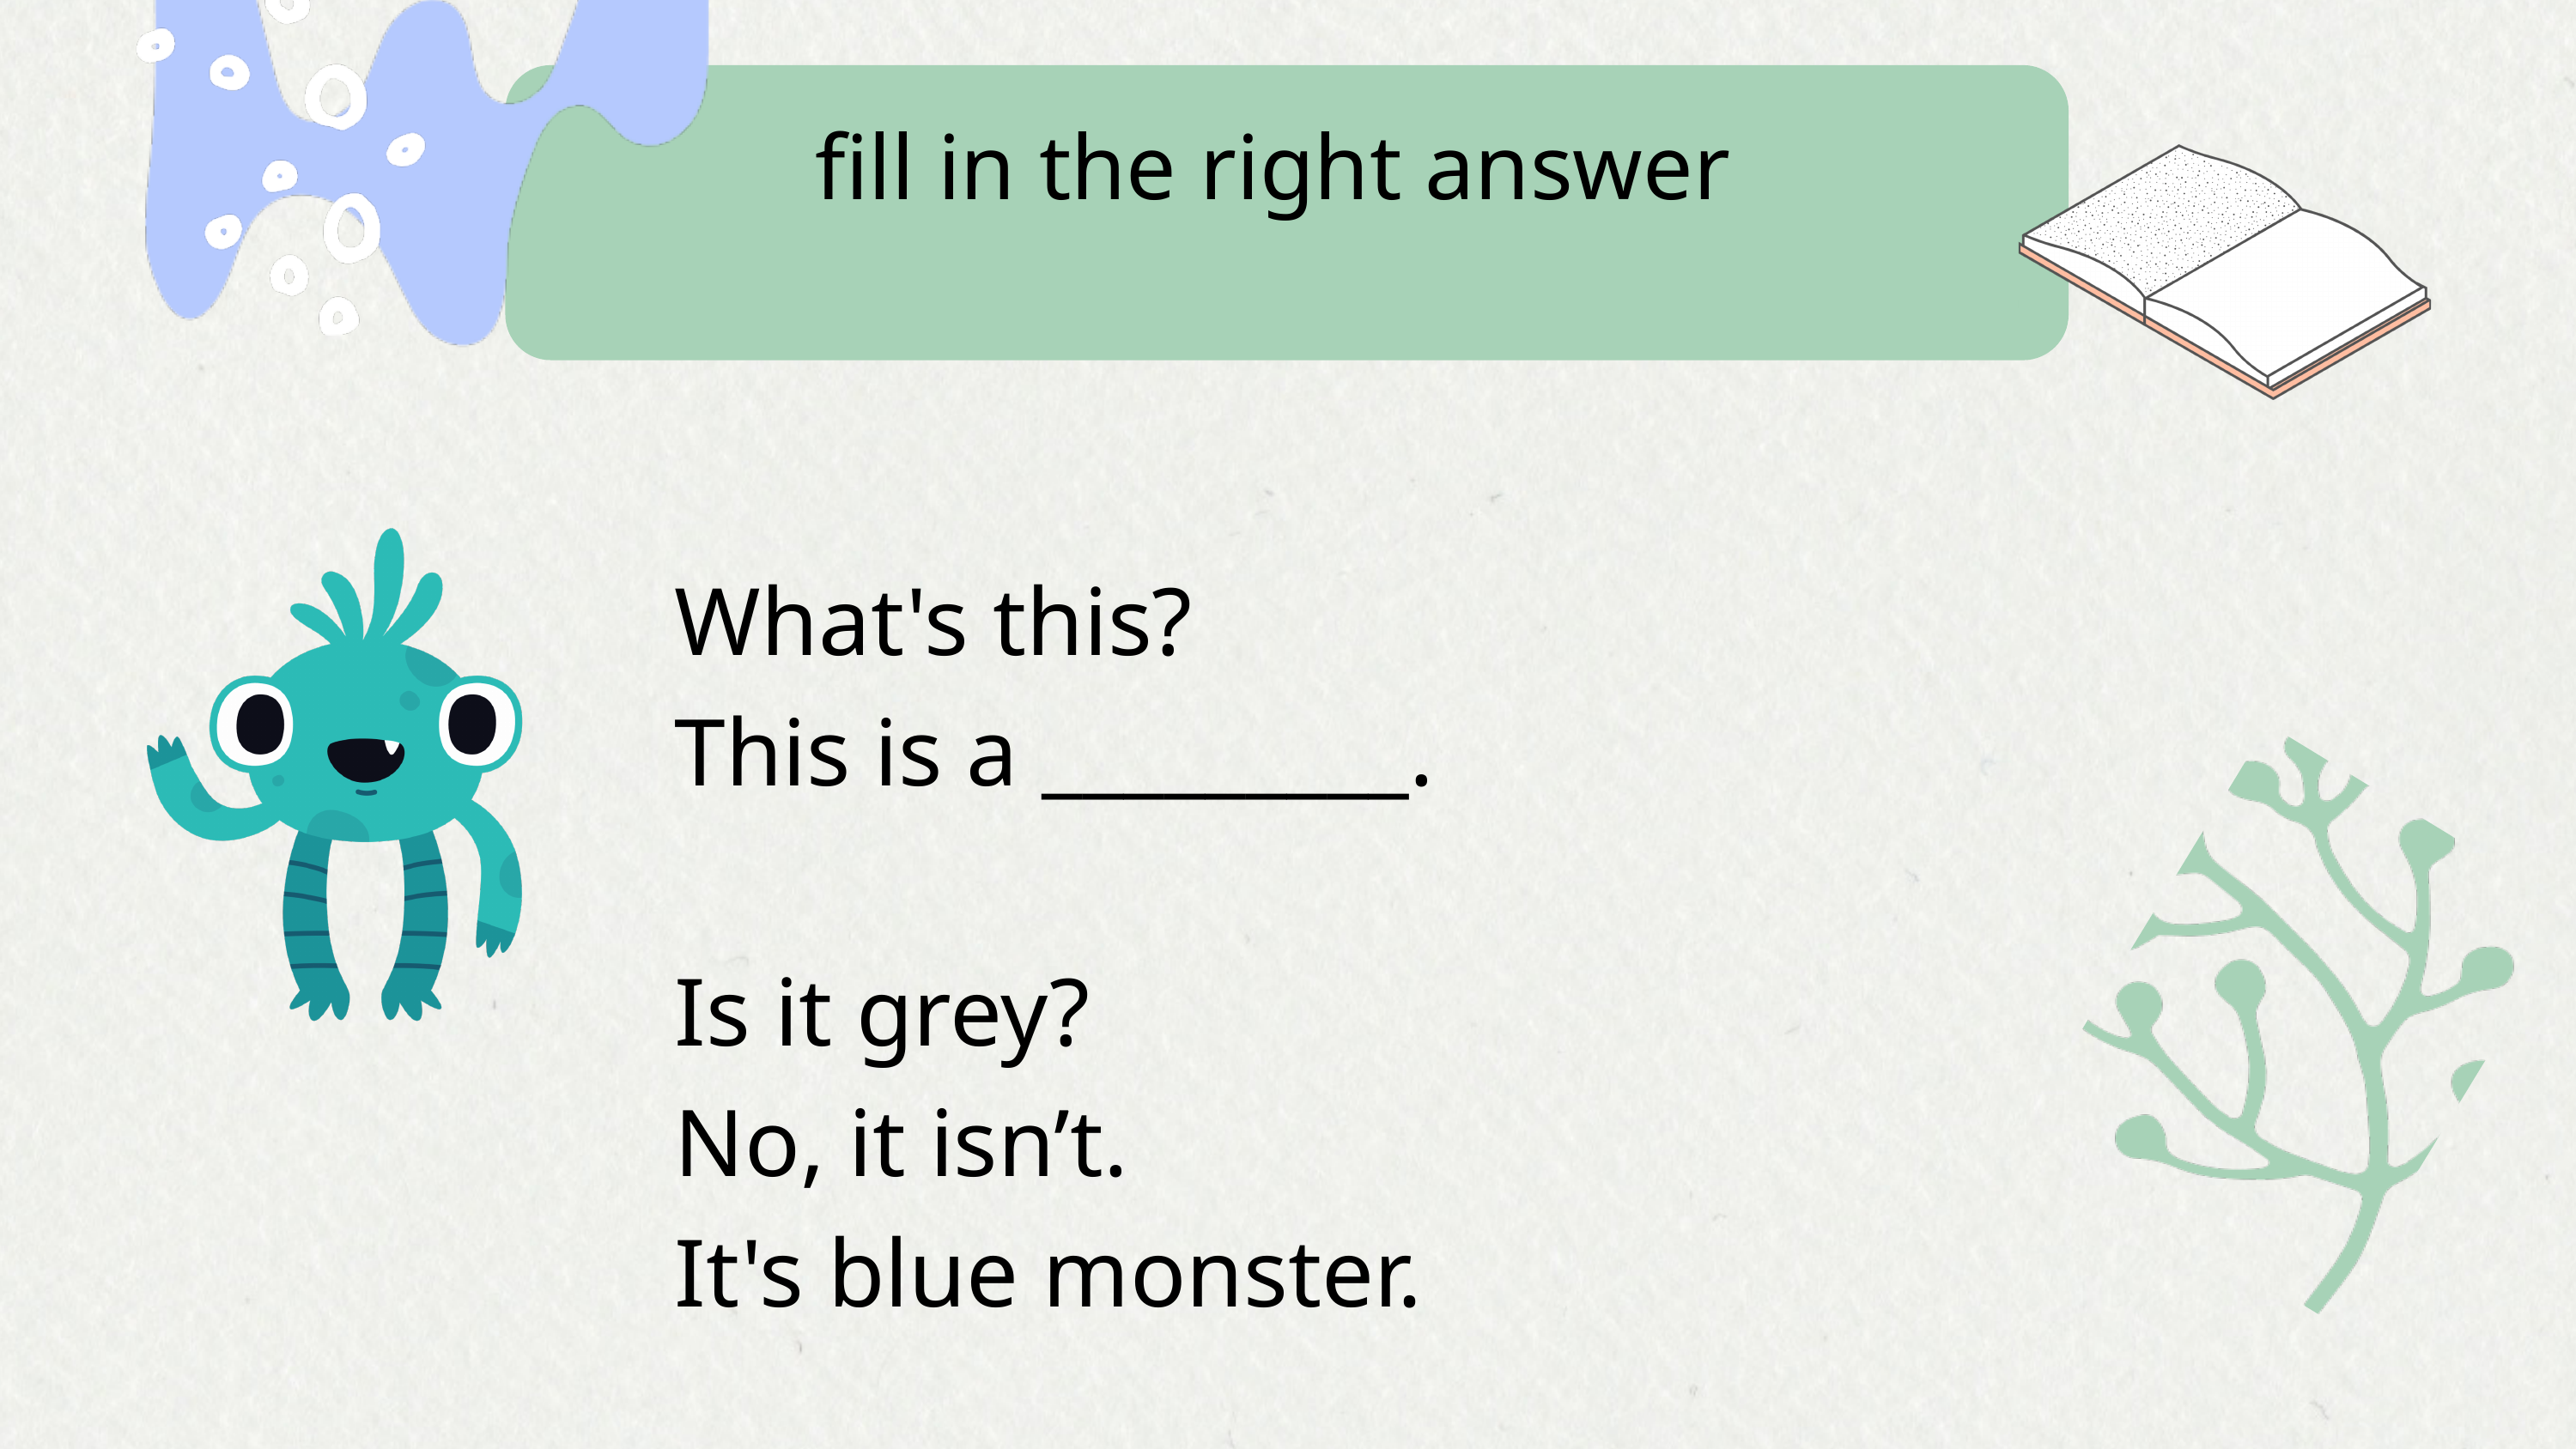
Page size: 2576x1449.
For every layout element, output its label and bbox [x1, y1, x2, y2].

text_box [505, 64, 2069, 361]
picture [0, 0, 2576, 1449]
